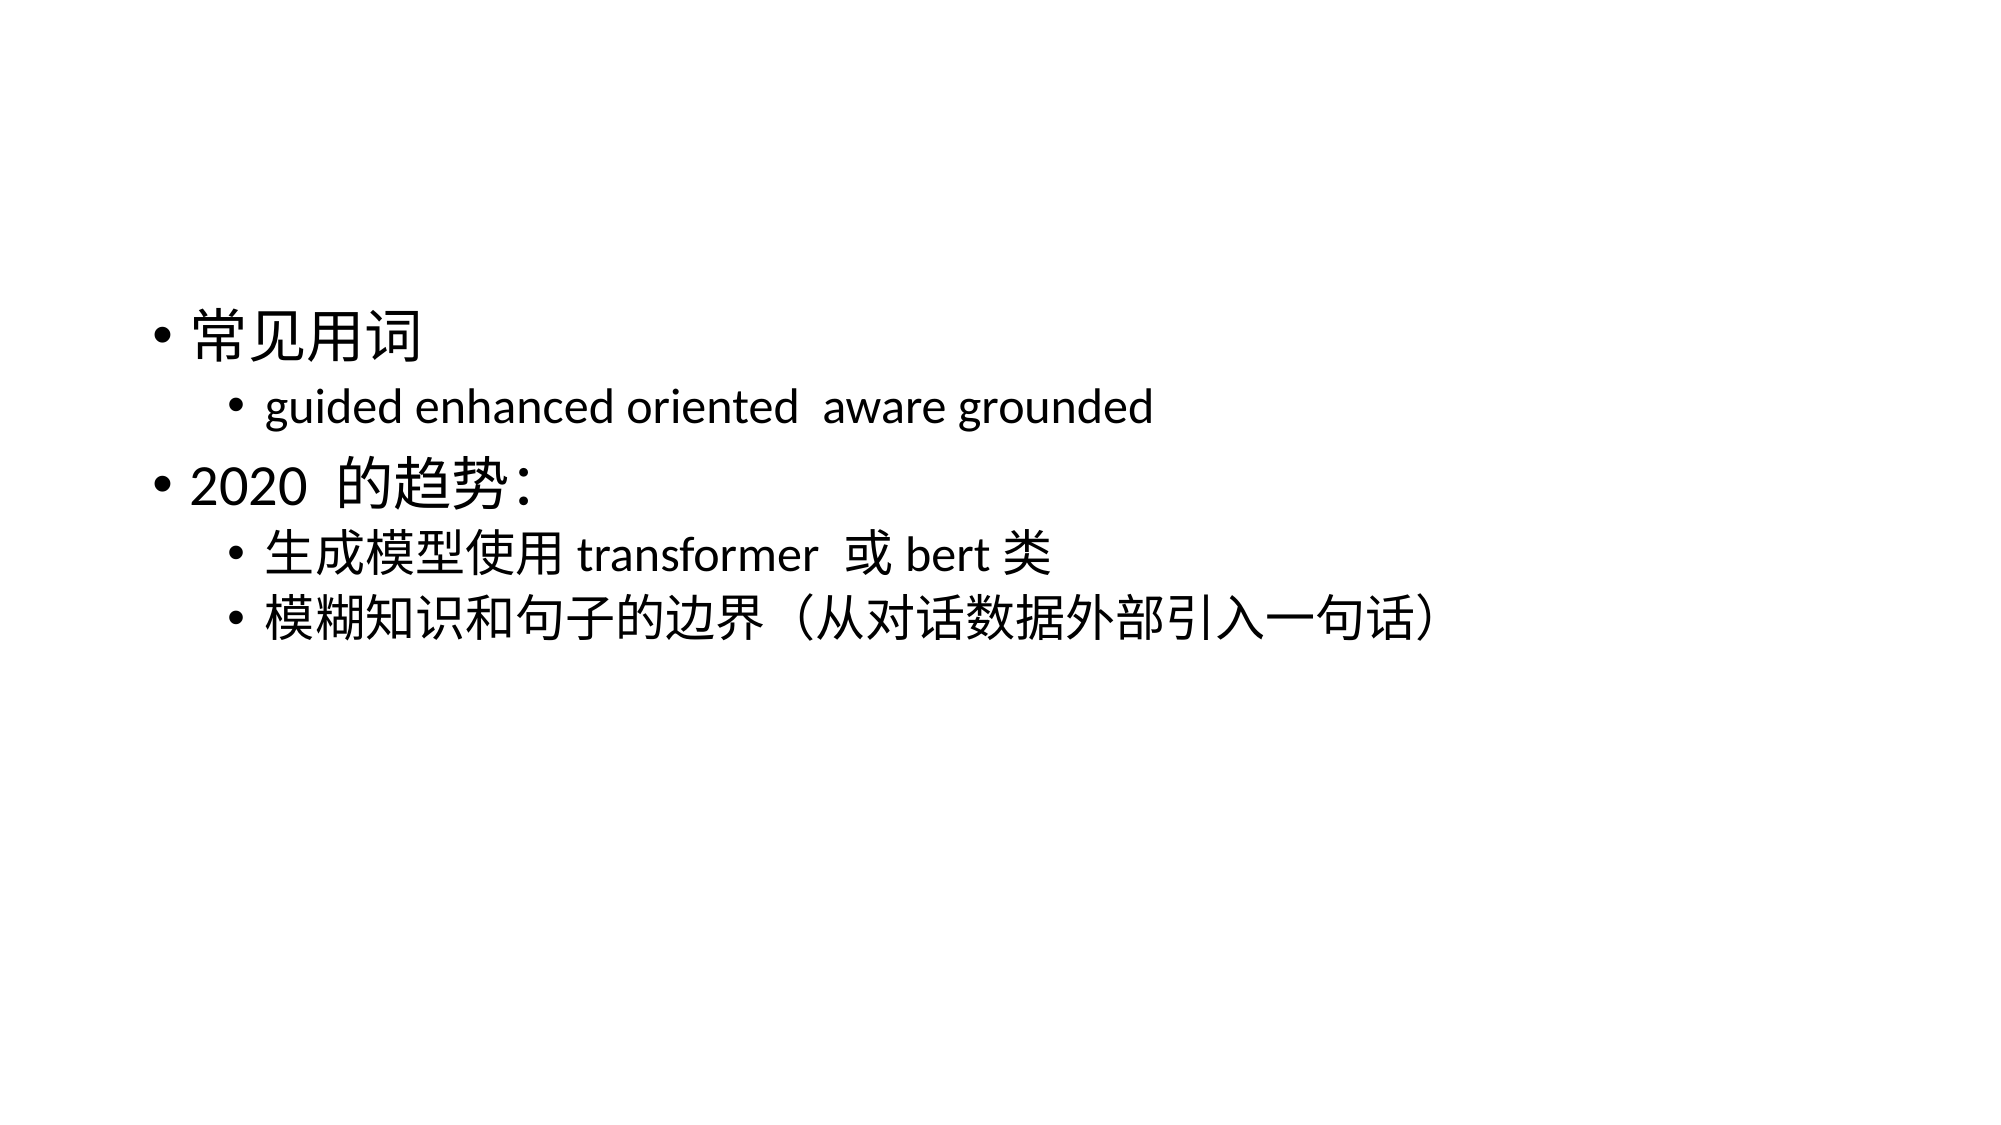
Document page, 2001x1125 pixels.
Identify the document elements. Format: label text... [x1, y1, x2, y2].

list 常见用词 guided enhanced oriented aware grounded 2020 的趋势： 生成模型使用transformer 或bert类 模糊知识和句子的边界（从对话数据外部引入一句话） [137, 299, 1863, 1014]
